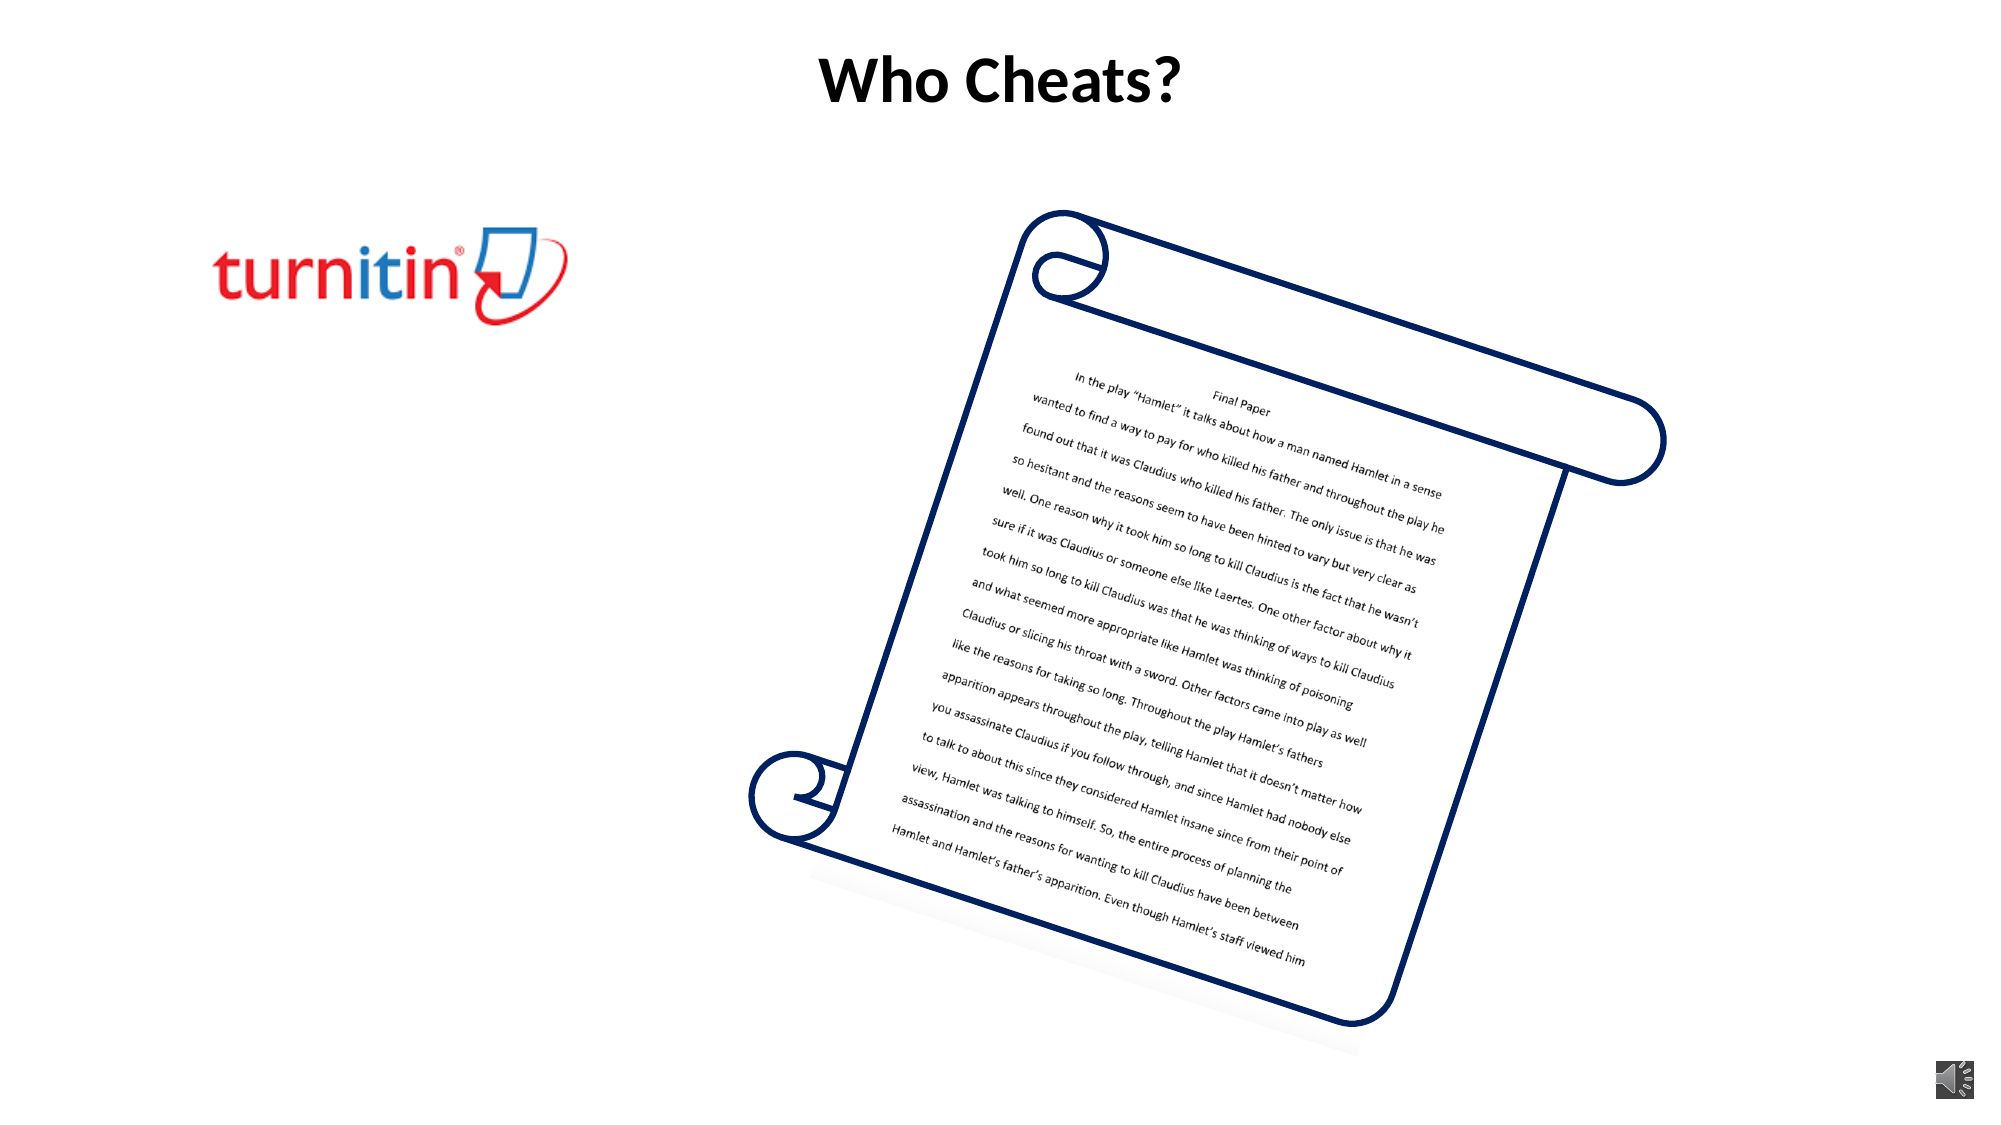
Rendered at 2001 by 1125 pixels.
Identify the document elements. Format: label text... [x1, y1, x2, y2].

picture [811, 308, 1463, 1055]
text_box [750, 645, 888, 874]
text_box [1212, 981, 1399, 1025]
title Who Cheats? [326, 21, 1677, 141]
text_box [975, 212, 1665, 785]
picture [194, 201, 596, 354]
picture [1934, 1059, 1975, 1100]
